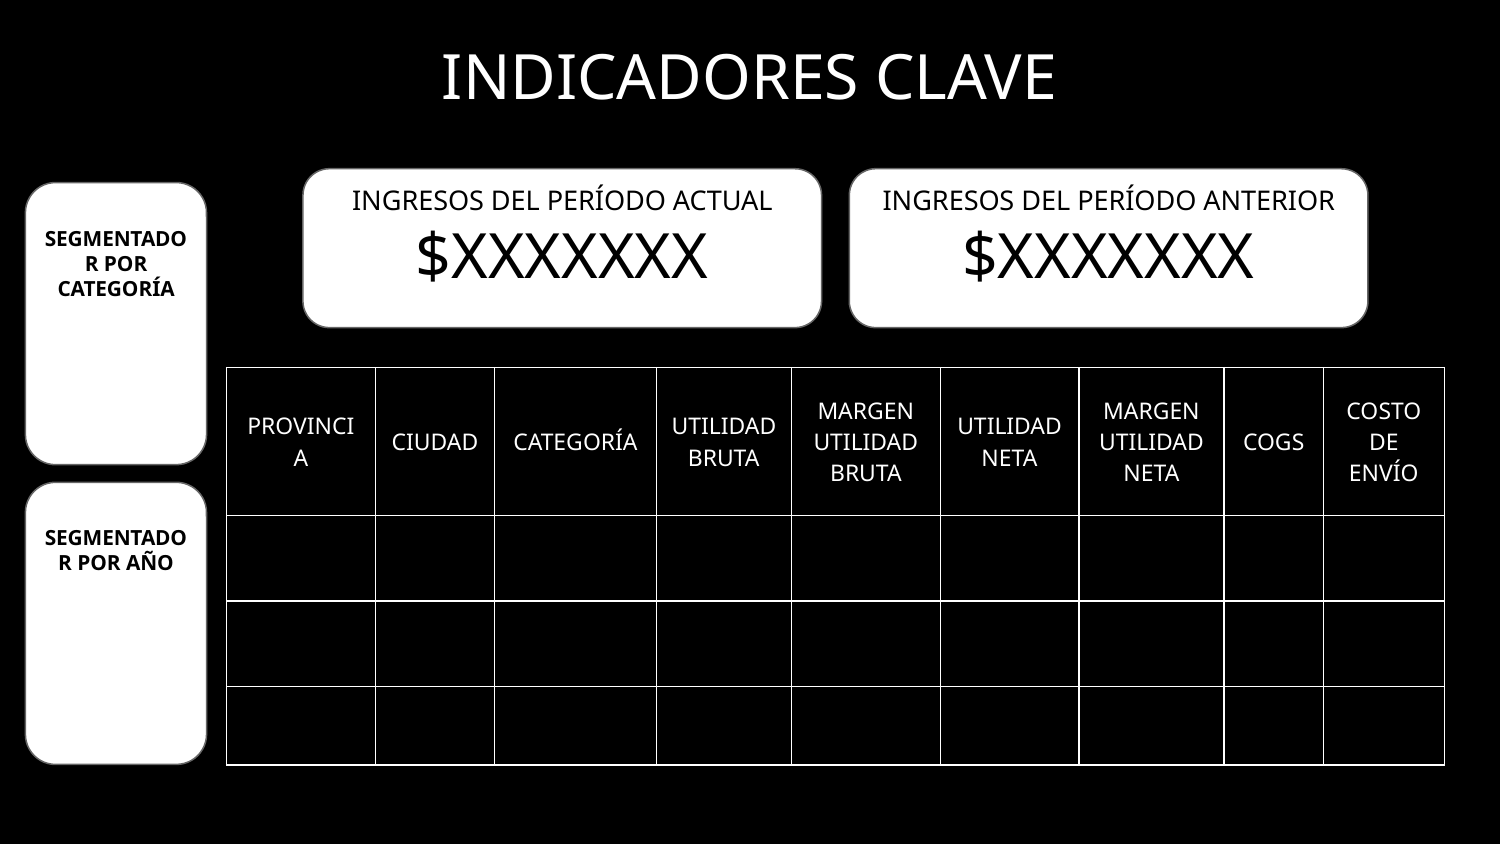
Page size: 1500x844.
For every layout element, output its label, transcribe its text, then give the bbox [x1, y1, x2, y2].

table_cell [1080, 687, 1223, 764]
text_box INGRESOS DEL PERÍODO ACTUAL $XXXXXXX [302, 168, 822, 328]
table_cell [941, 687, 1078, 764]
table_cell [792, 516, 940, 600]
table_cell [495, 602, 656, 686]
table_cell [495, 687, 656, 764]
table_cell [657, 516, 791, 600]
table_cell [941, 516, 1078, 600]
table_cell [1324, 516, 1444, 600]
text_box [25, 619, 207, 765]
table_cell [1225, 516, 1323, 600]
table_cell [792, 602, 940, 686]
table_cell [1324, 687, 1444, 764]
table_header COGS [1225, 368, 1323, 515]
table_header CIUDAD [376, 368, 494, 515]
table_cell [227, 516, 375, 600]
text_box INGRESOS DEL PERÍODO ANTERIOR $XXXXXXX [849, 168, 1368, 328]
table_cell [657, 602, 791, 686]
table_cell [376, 516, 494, 600]
table_header MARGEN UTILIDAD NETA [1080, 368, 1223, 515]
table_header PROVINCIA [227, 368, 375, 515]
table_header CATEGORÍA [495, 368, 656, 515]
table_cell [1080, 602, 1223, 686]
table_header UTILIDAD NETA [941, 368, 1078, 515]
text_box [25, 182, 207, 210]
text_box [25, 482, 207, 509]
table_cell [792, 687, 940, 764]
table_cell [941, 602, 1078, 686]
table_cell [227, 602, 375, 686]
table_cell [376, 602, 494, 686]
table_cell [495, 516, 656, 600]
table_cell [1225, 687, 1323, 764]
table_cell [1225, 602, 1323, 686]
table_cell [376, 687, 494, 764]
table_header COSTO DE ENVÍO [1324, 368, 1444, 515]
table_cell [1080, 516, 1223, 600]
text_box [25, 319, 207, 465]
table_header UTILIDAD BRUTA [657, 368, 791, 515]
text_box INDICADORES CLAVE [0, 33, 1500, 117]
table_cell [657, 687, 791, 764]
table_cell [1324, 602, 1444, 686]
text_box SEGMENTADOR POR CATEGORÍA [25, 210, 207, 319]
text_box SEGMENTADOR POR AÑO [25, 509, 207, 619]
table_cell [227, 687, 375, 764]
table_header MARGEN UTILIDAD BRUTA [792, 368, 940, 515]
